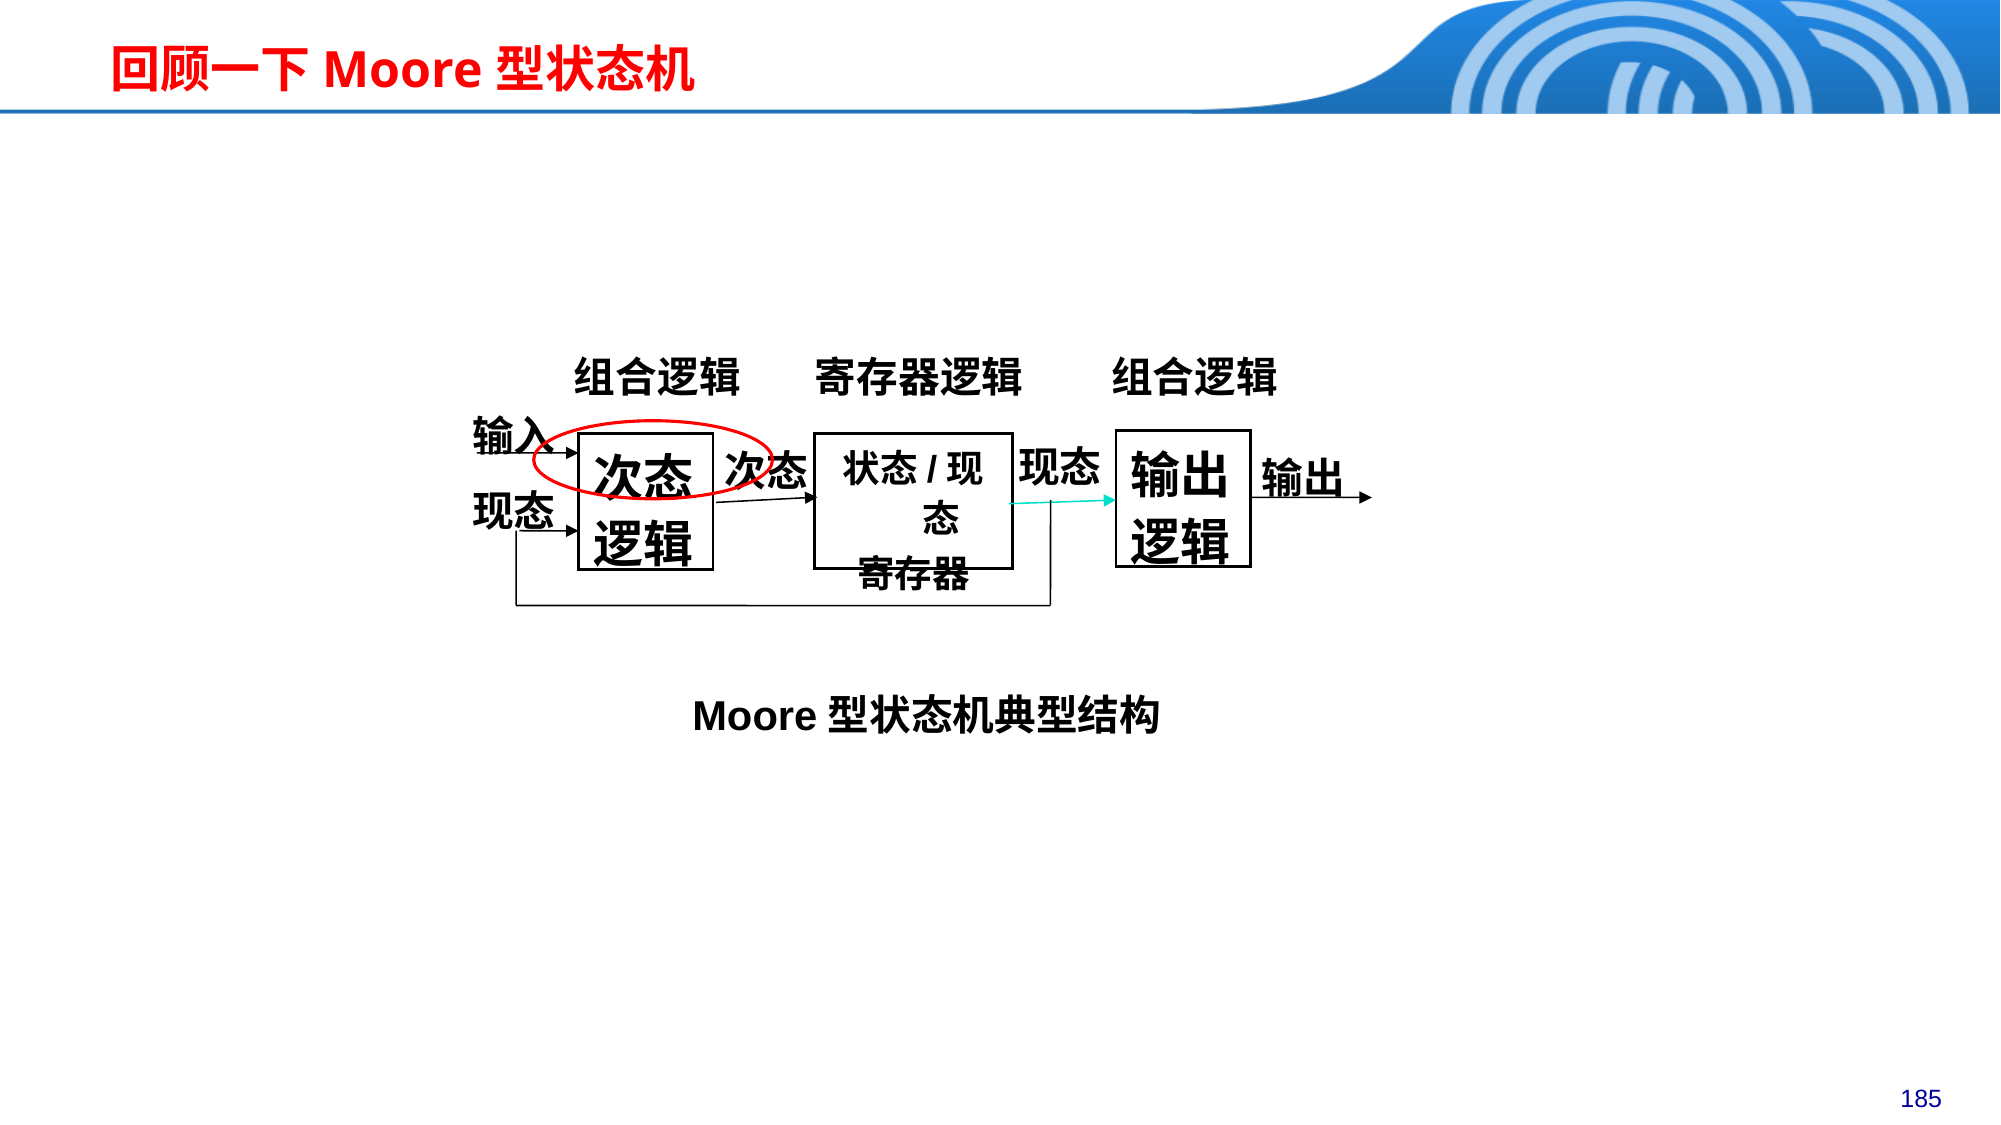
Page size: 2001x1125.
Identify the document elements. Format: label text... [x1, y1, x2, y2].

title 回顾一下Moore型状态机 [99, 40, 1251, 103]
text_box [456, 397, 1376, 738]
text_box 组合逻辑 [552, 338, 763, 395]
text_box 组合逻辑 [1089, 338, 1300, 395]
text_box 寄存器逻辑 [795, 338, 1043, 395]
picture [0, 0, 2000, 114]
